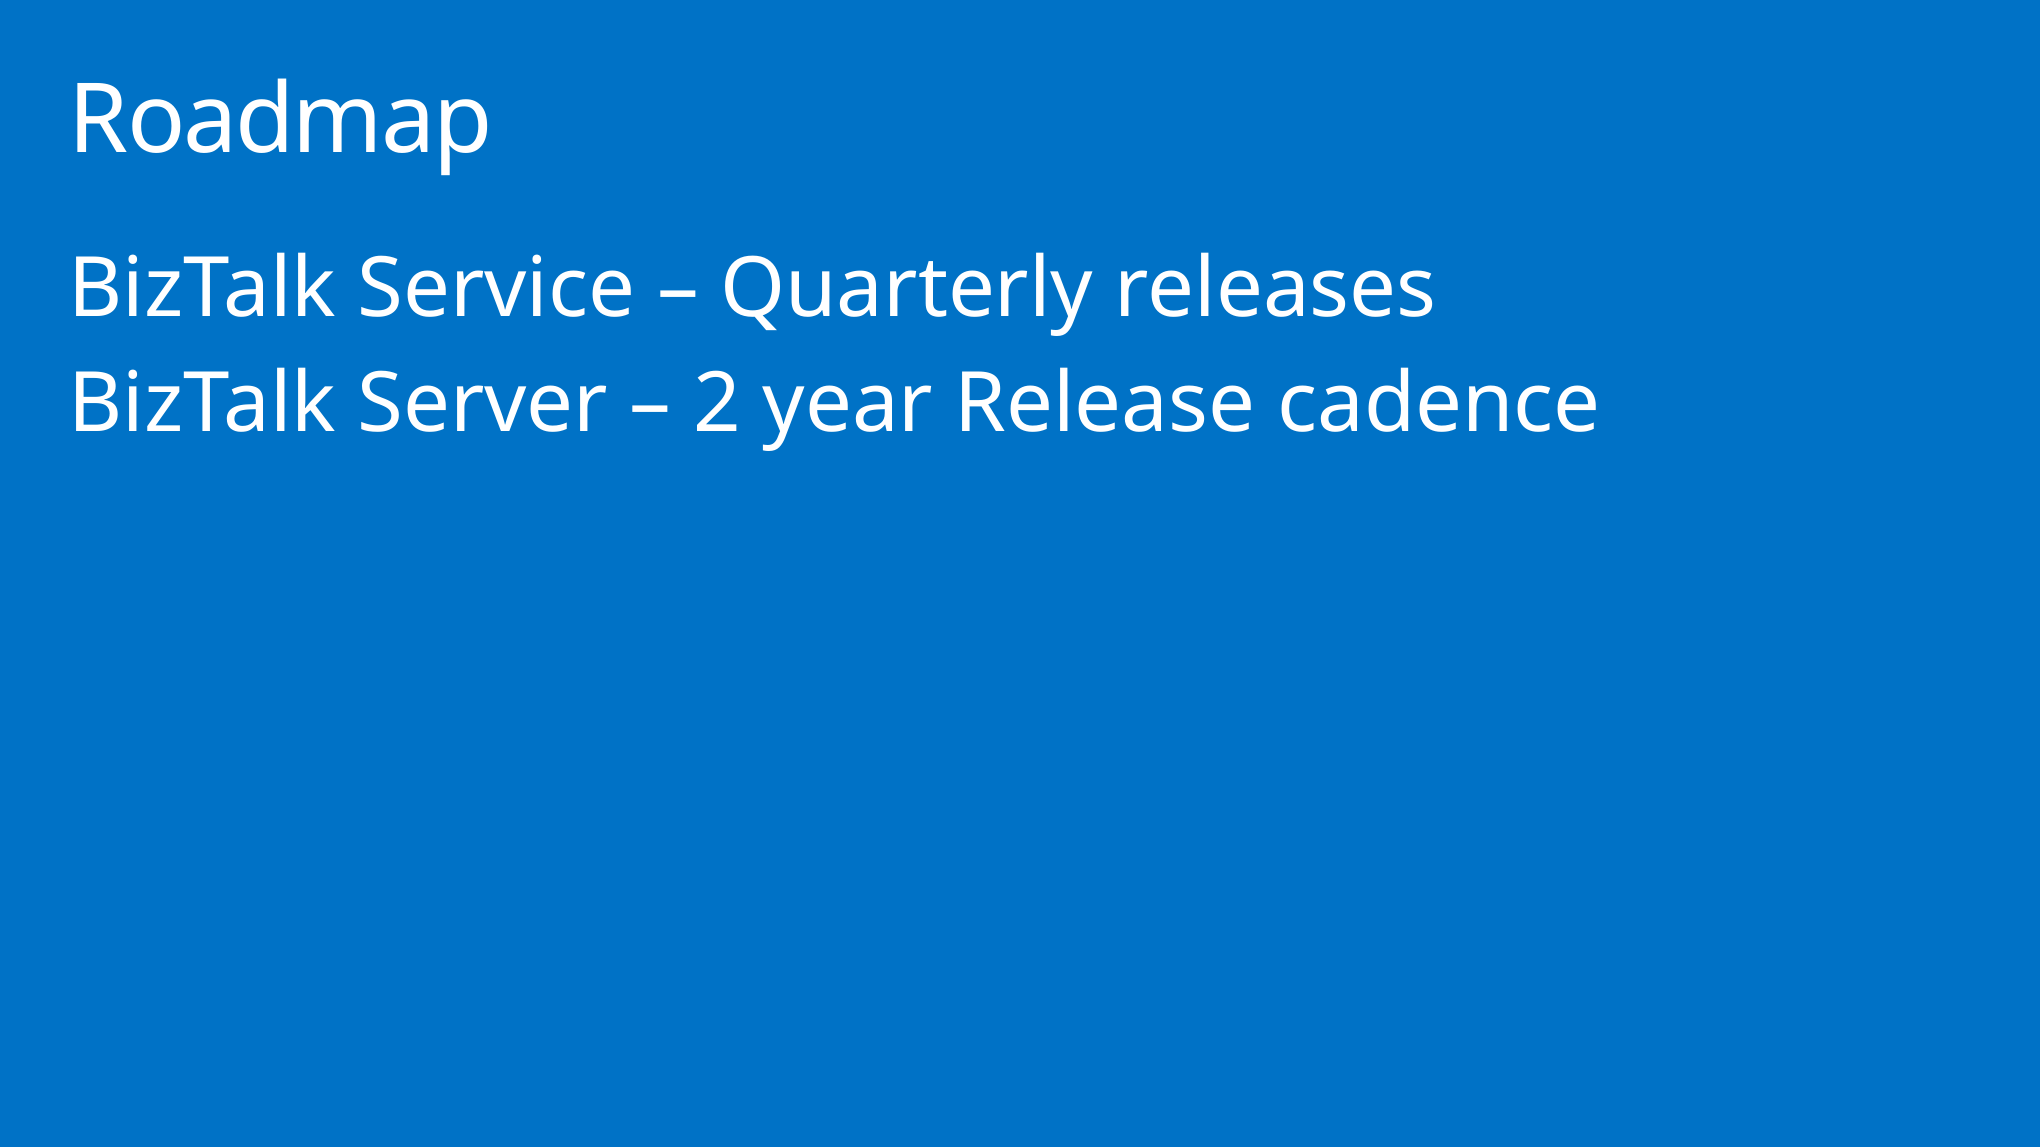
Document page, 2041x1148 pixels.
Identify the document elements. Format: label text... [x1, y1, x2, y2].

list BizTalk Service – Quarterly releases BizTalk Server – 2 year Release cadence [45, 229, 1996, 1070]
title Roadmap [45, 43, 1996, 188]
